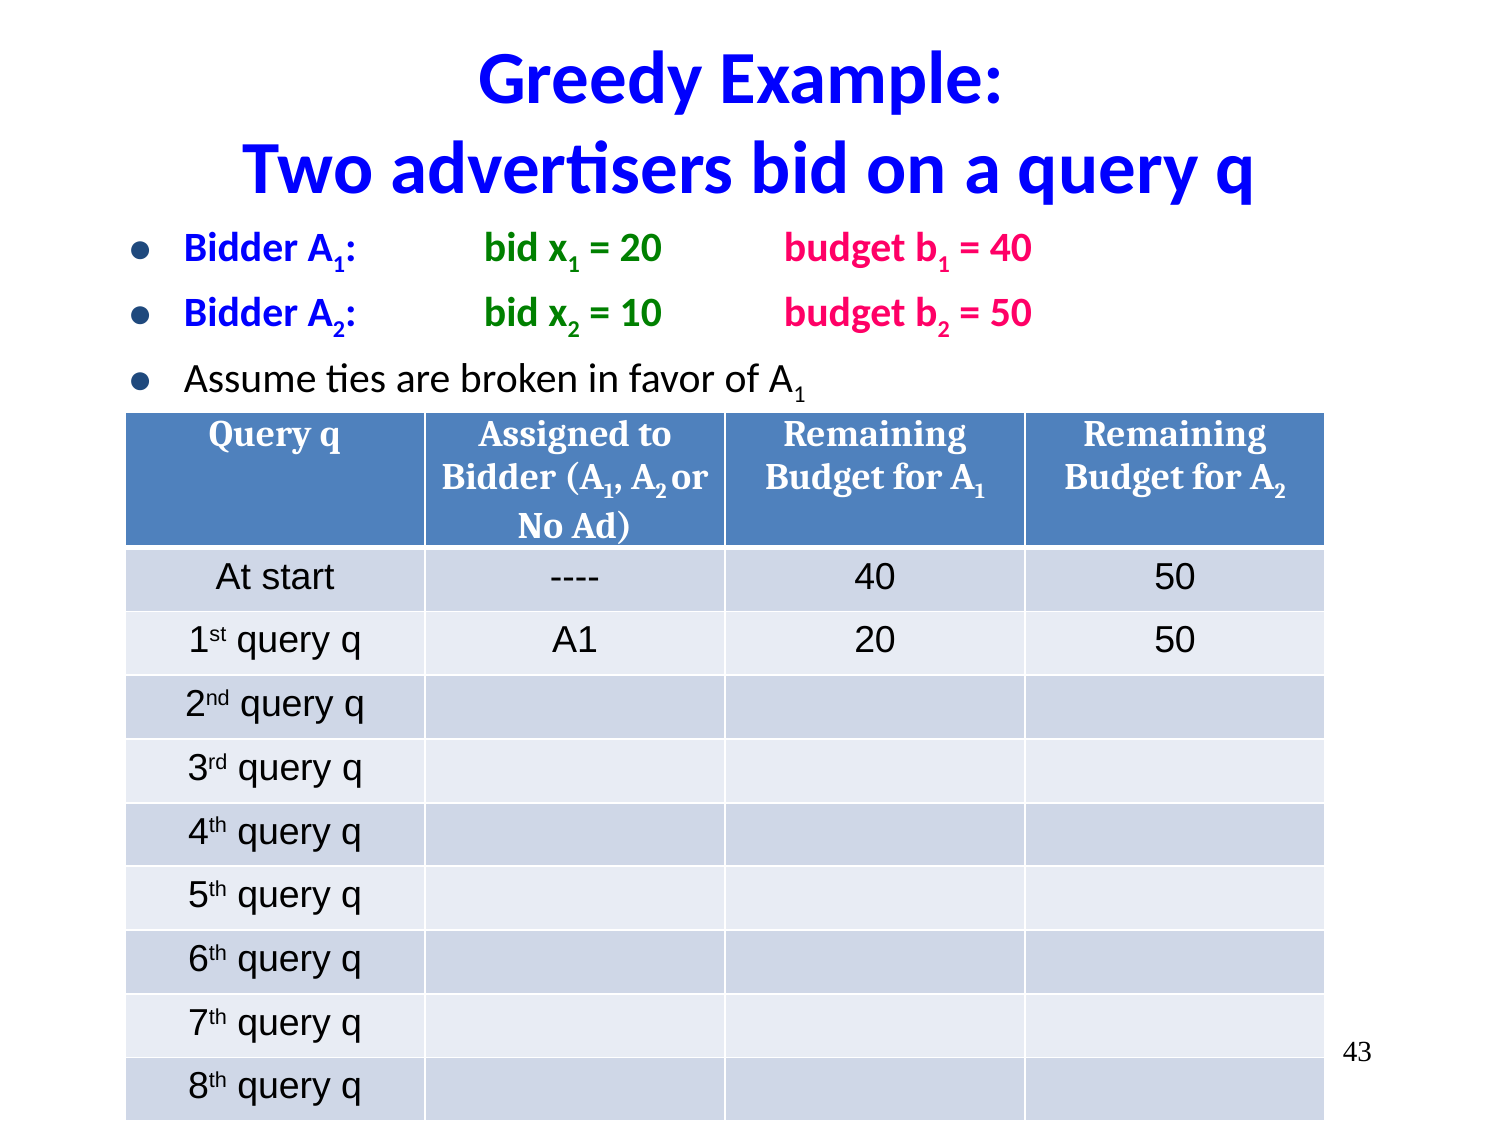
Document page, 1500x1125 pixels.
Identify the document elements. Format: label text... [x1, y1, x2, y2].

table_cell [1026, 931, 1324, 993]
table_cell 1st query q [126, 612, 424, 674]
table_header Remaining Budget for A1 [726, 413, 1024, 545]
table_cell [426, 1058, 724, 1120]
table_header Query q [126, 413, 424, 545]
table_cell [426, 931, 724, 993]
table_cell 20 [726, 612, 1024, 674]
table_cell [426, 995, 724, 1057]
table_cell ---- [426, 550, 724, 611]
table_cell 6th query q [126, 931, 424, 993]
table_cell A1 [426, 612, 724, 674]
table_cell [1026, 1058, 1324, 1120]
table_cell 50 [1026, 612, 1324, 674]
table_cell 40 [726, 550, 1024, 611]
table_header Assigned to Bidder (A1, A2 or No Ad) [426, 413, 724, 545]
table_cell [726, 804, 1024, 865]
table_cell [726, 995, 1024, 1057]
table_header Remaining Budget for A2 [1026, 413, 1324, 545]
table_cell 8th query q [126, 1058, 424, 1120]
table_cell [426, 867, 724, 929]
table_cell [726, 740, 1024, 802]
table_cell 3rd query q [126, 740, 424, 802]
table_cell [726, 867, 1024, 929]
table_cell At start [126, 550, 424, 611]
table_cell [726, 931, 1024, 993]
slide_number ‹#› [1326, 1025, 1388, 1100]
table_cell 5th query q [126, 867, 424, 929]
table_cell 7th query q [126, 995, 424, 1057]
table_cell [426, 740, 724, 802]
table_cell [1026, 804, 1324, 865]
table_cell [1026, 676, 1324, 738]
table_cell [426, 676, 724, 738]
table_cell [1026, 995, 1324, 1057]
table_cell 2nd query q [126, 676, 424, 738]
table_cell 50 [1026, 550, 1324, 611]
table_cell [726, 1058, 1024, 1120]
table_cell 4th query q [126, 804, 424, 865]
title Greedy Example: Two advertisers bid on a query q [112, 24, 1388, 212]
table_cell [726, 676, 1024, 738]
table_cell [1026, 740, 1324, 802]
table_cell [426, 804, 724, 865]
list Bidder A1: bid x1 = 20 budget b1 = 40 Bidder A2: bid x2 = 10 budget b2 = 50 Assume ties are broken in favor of A1 [112, 212, 1388, 413]
table_cell [1026, 867, 1324, 929]
